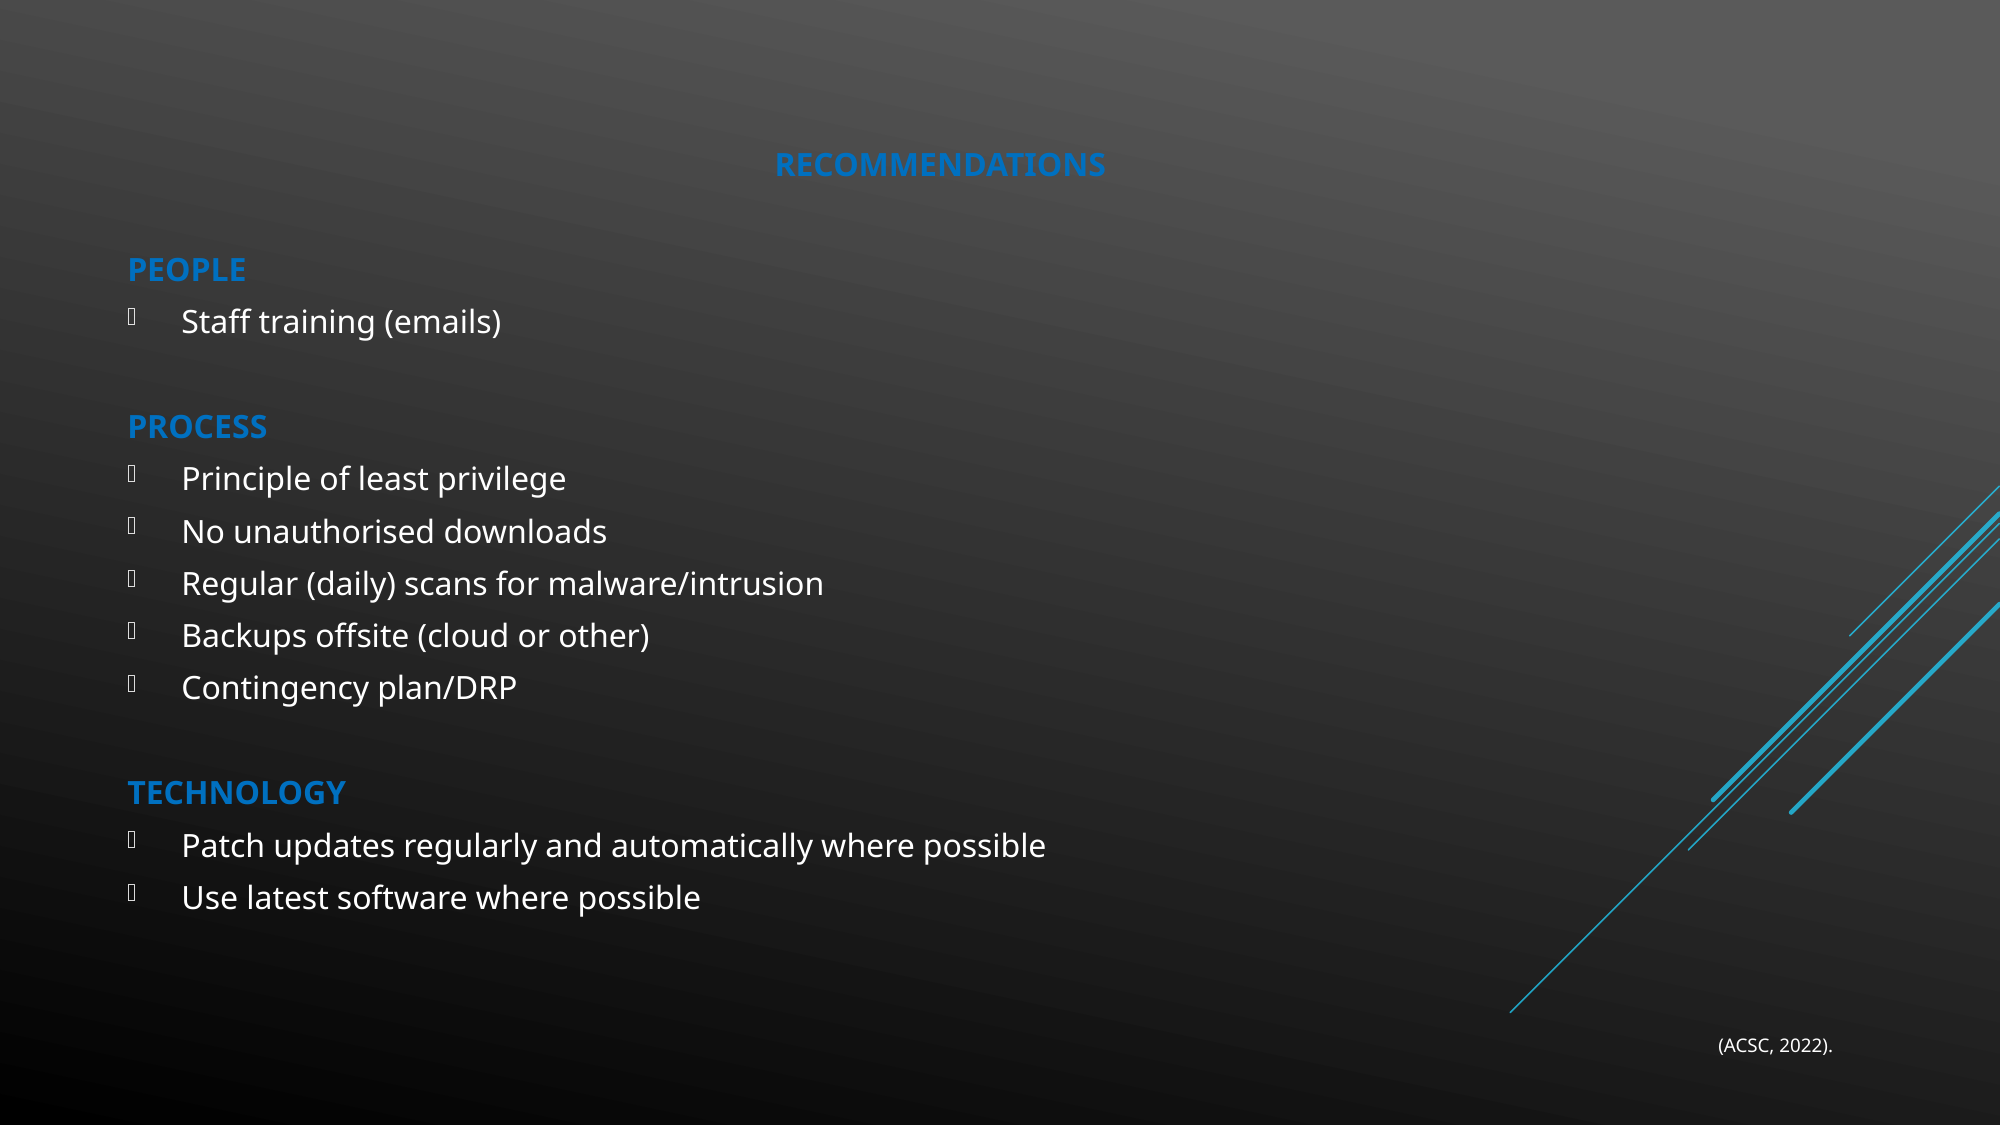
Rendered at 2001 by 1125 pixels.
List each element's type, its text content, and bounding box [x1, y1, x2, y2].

text_box RECOMMENDATIONS PEOPLE Staff training (emails) PROCESS Principle of least privilege No unauthorised downloads Regular (daily) scans for malware/intrusion Backups offsite (cloud or other) Contingency plan/DRP TECHNOLOGY Patch updates regularly and automatically where possible Use latest software where possible [112, 81, 1769, 933]
text_box (ACSC, 2022). [1703, 1026, 1966, 1109]
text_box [1510, 485, 2000, 1013]
text_box [0, 0, 2000, 1125]
